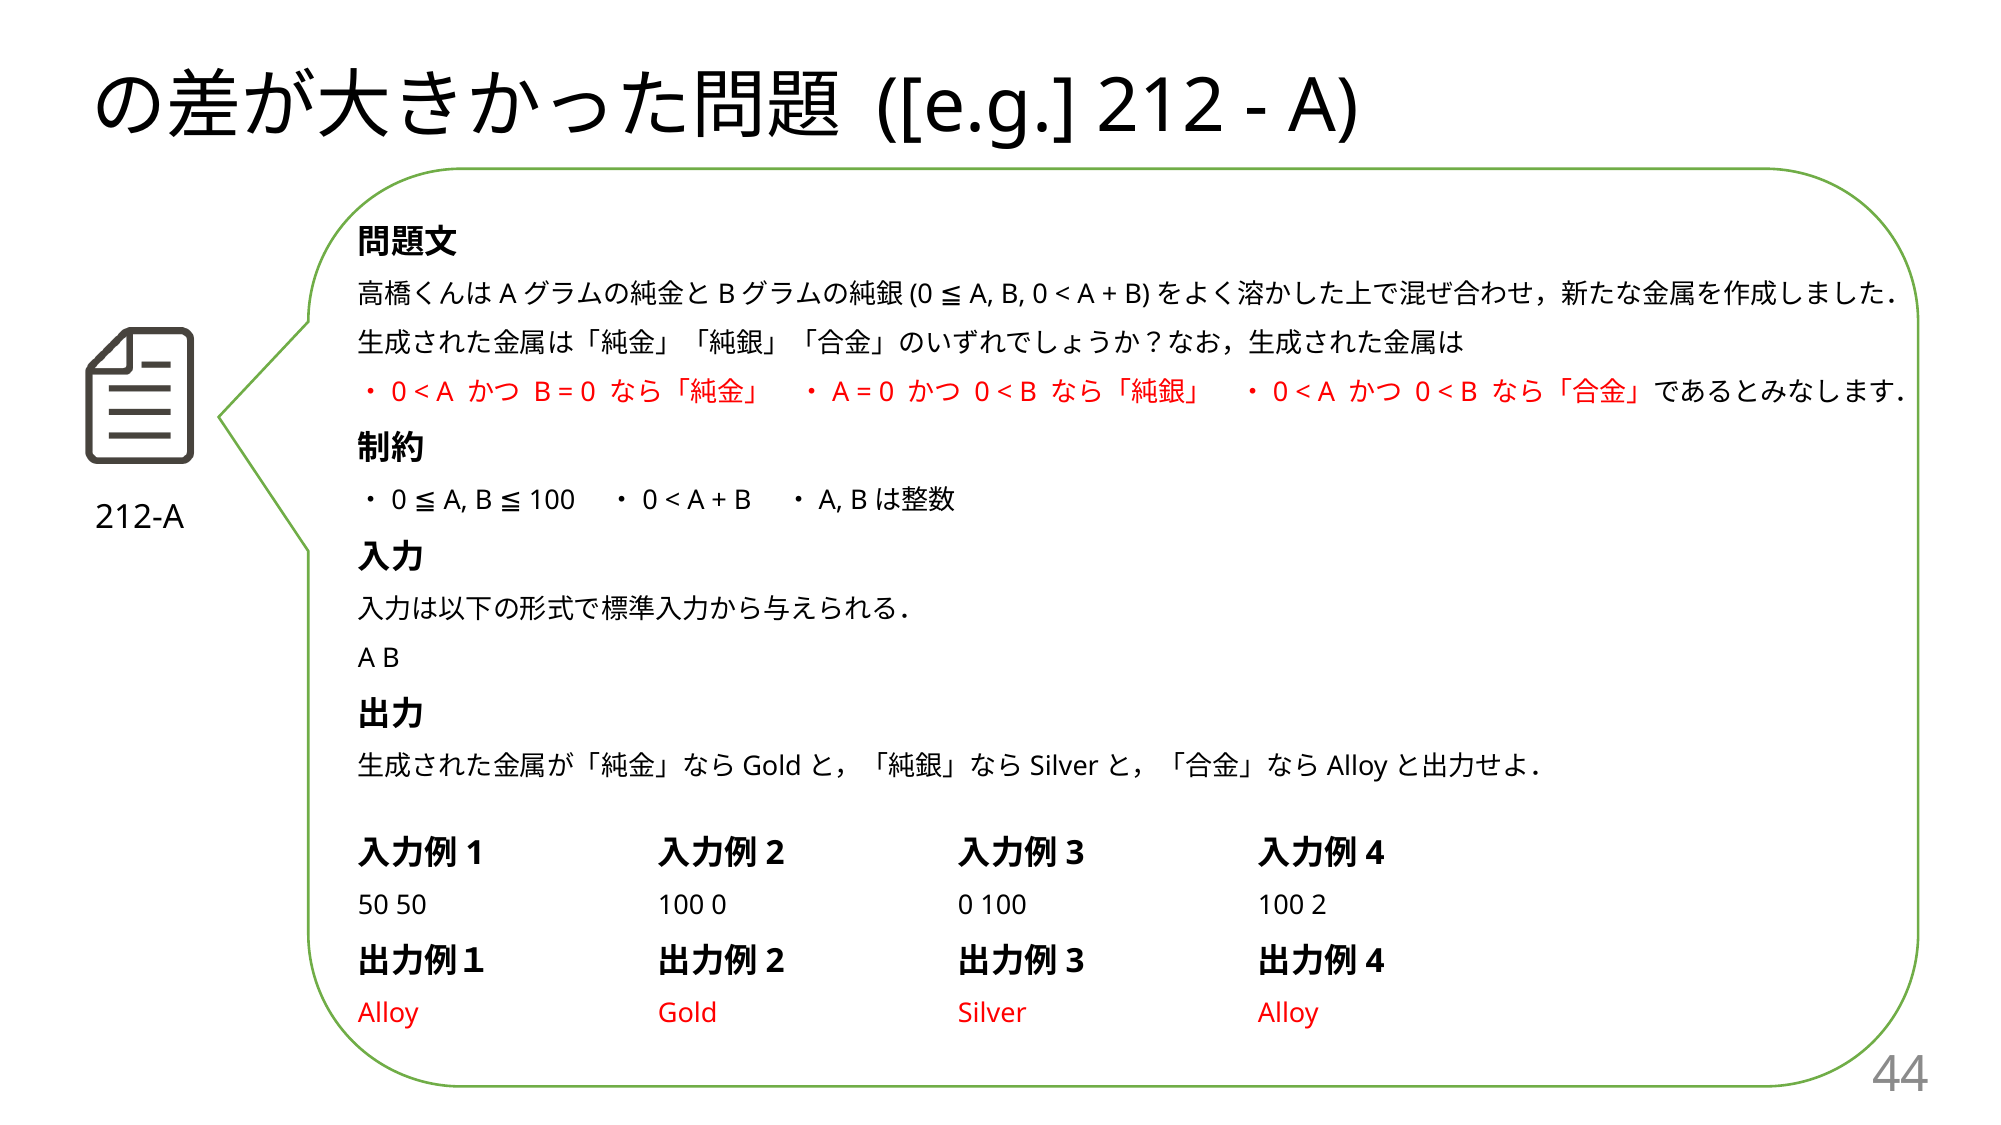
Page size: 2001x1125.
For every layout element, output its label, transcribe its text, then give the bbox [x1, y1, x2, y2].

text_box [376, 167, 1850, 193]
text_box 問題文 高橋くんはAグラムの純金とBグラムの純銀(0 ≦ A, B, 0 < A + B)をよく溶かした上で混ぜ合わせ，新たな金属を作成しました． 生成された金属は「純金」「純銀」「合金」のいずれでしょうか？なお，生成された金属は ・0 < A かつ B = 0 なら「純金」 ・A = 0 かつ 0 < B なら「純銀」 ・0 < A かつ 0 < B なら「合金」であるとみなします． 制約 ・0 ≦ A, B ≦ 100 ・0 < A + B ・A, Bは整数 入力 入力は以下の形式で標準入力から与えられる． A B 出力 生成された金属が「純金」ならGoldと，「純銀」ならSilverと，「合金」ならAlloyと出力せよ． 入力例1 入力例2 入力例3 入力例4 50 50 100 0 0 100 100 2 出力例１ 出力例2 出力例3 出力例4 Alloy Gold Silver Alloy [343, 193, 1929, 1036]
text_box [70, 327, 210, 544]
text_box [346, 1036, 1881, 1088]
slide_number 44 [1494, 1045, 1945, 1106]
text_box [217, 223, 343, 1033]
